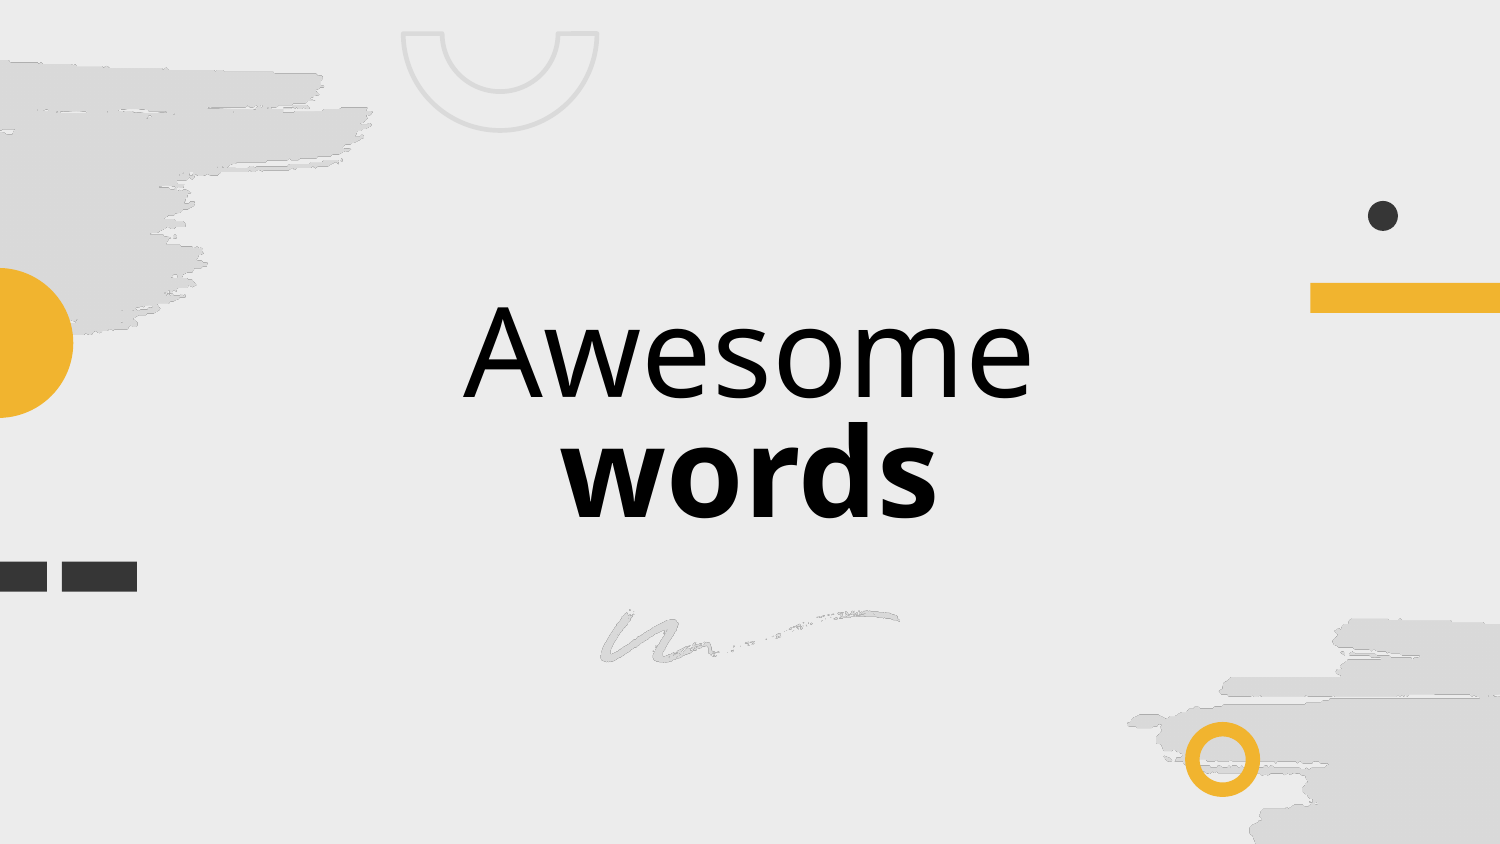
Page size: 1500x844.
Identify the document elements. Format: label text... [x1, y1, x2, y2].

title Awesome words [300, 234, 1200, 610]
picture [0, 54, 373, 343]
picture [1127, 618, 1500, 844]
picture [599, 609, 901, 663]
